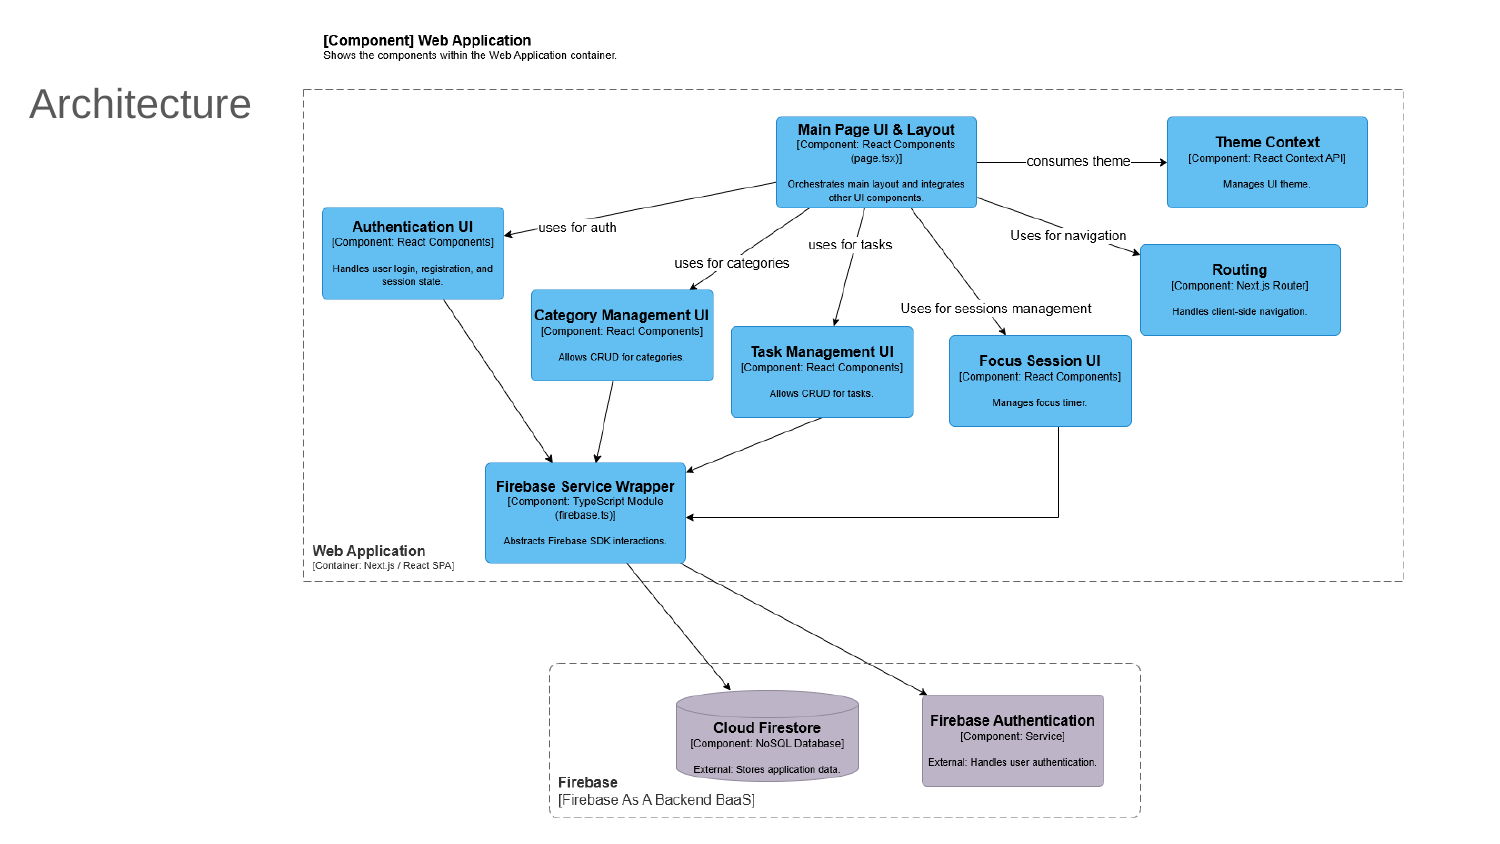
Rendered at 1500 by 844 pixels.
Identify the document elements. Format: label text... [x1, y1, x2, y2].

picture [302, 25, 1405, 818]
text_box Architecture [14, 62, 269, 150]
